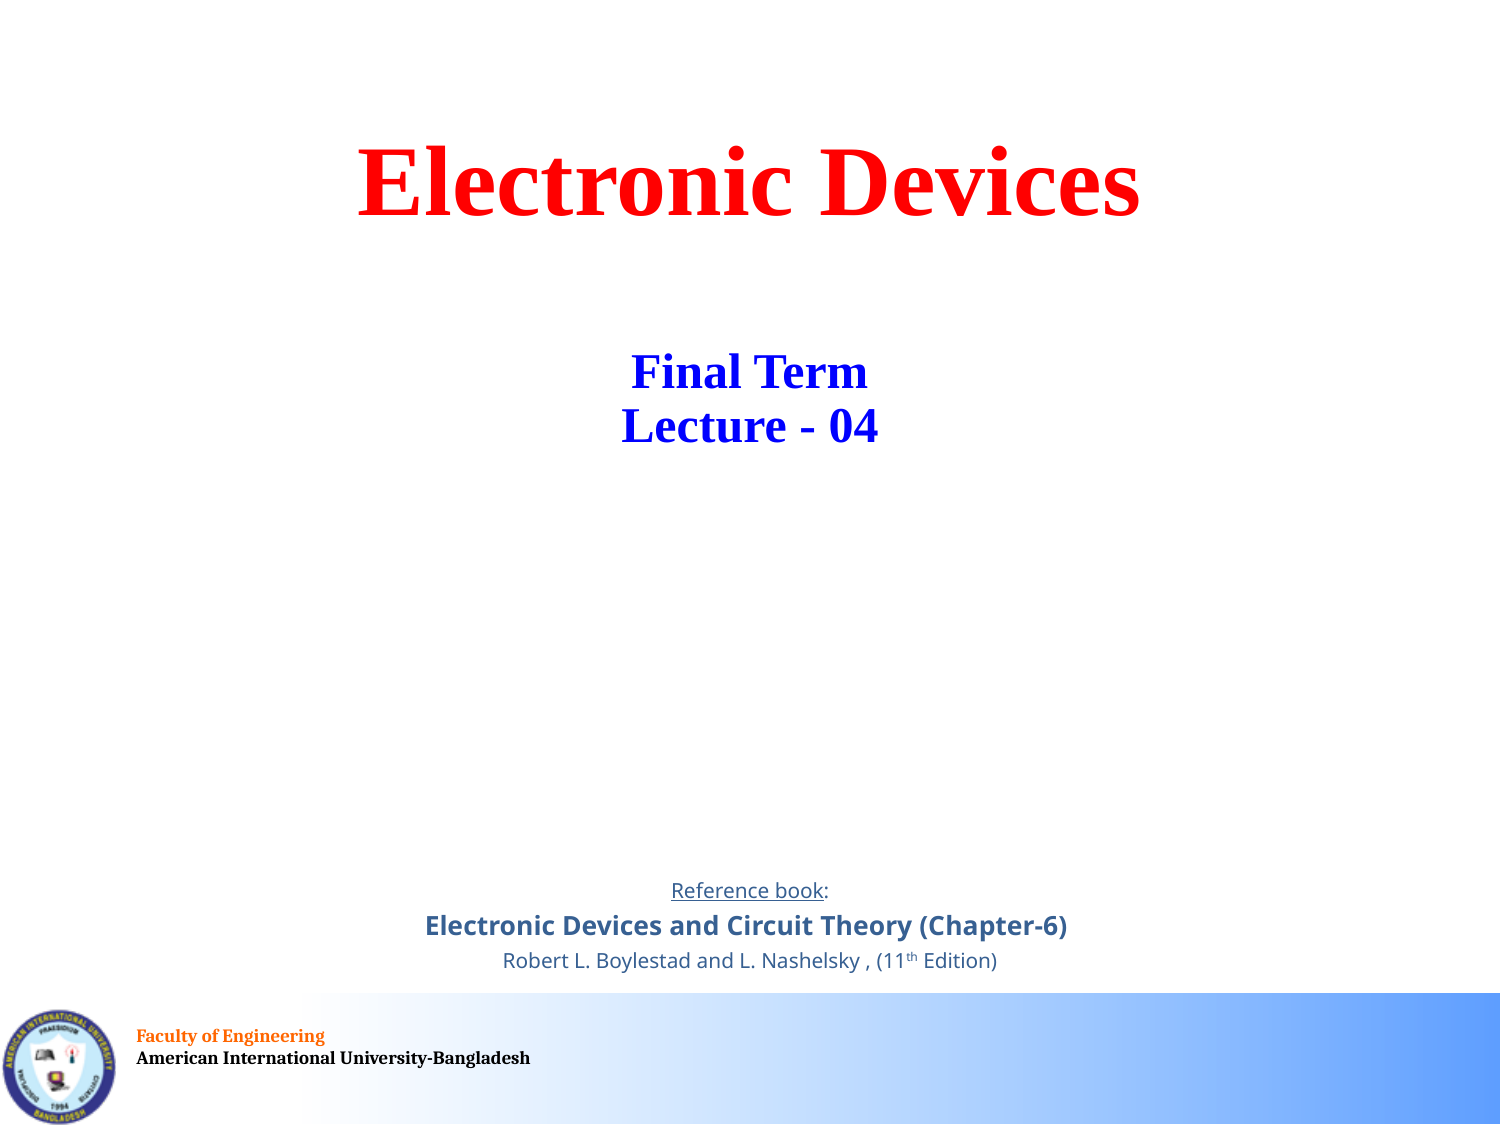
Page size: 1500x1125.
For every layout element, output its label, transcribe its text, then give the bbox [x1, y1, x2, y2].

text_box Electronic Devices [321, 98, 1179, 243]
text_box Reference book: Electronic Devices and Circuit Theory (Chapter-6) Robert L. Boylestad and L. Nashelsky , (11th Edition) [409, 871, 1091, 986]
text_box Final Term Lecture - 04 [535, 314, 965, 459]
picture [0, 1007, 119, 1125]
